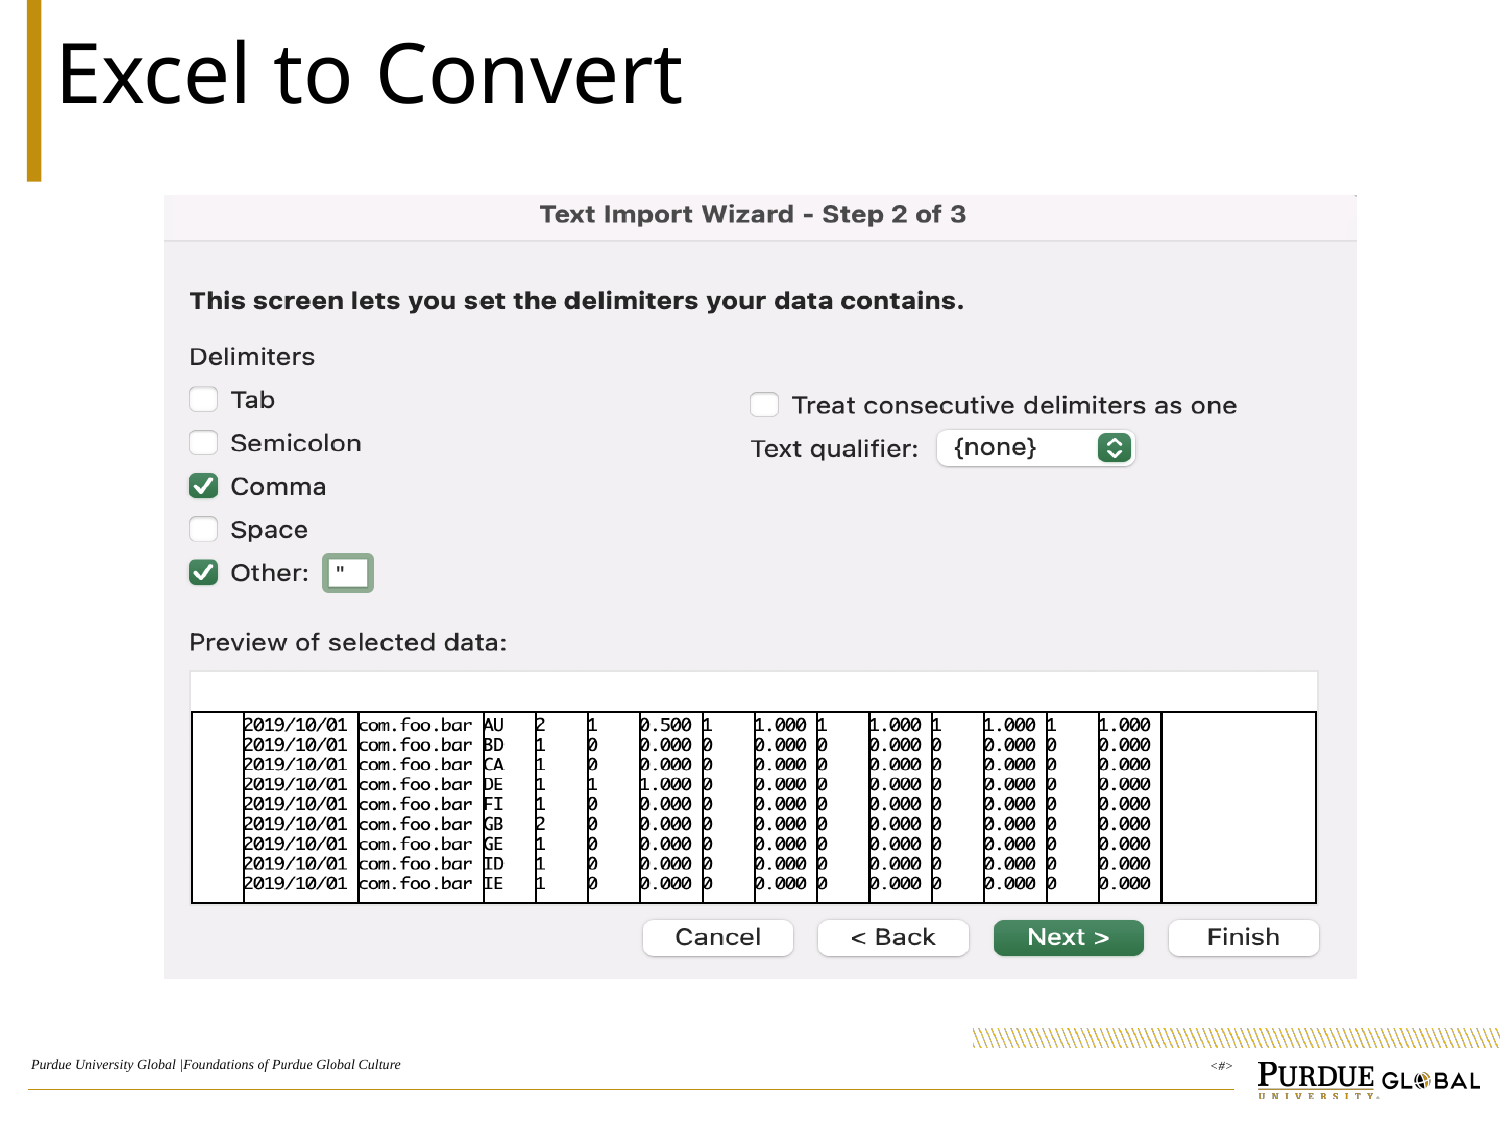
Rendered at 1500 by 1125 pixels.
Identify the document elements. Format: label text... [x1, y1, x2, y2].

picture [972, 1028, 1500, 1049]
text_box Purdue University Global |Foundations of Purdue Global Culture [15, 1047, 495, 1081]
text_box [15, 204, 1405, 1037]
picture [1258, 1062, 1480, 1099]
picture [164, 195, 1357, 980]
text_box Excel to Convert [55, 20, 1102, 155]
